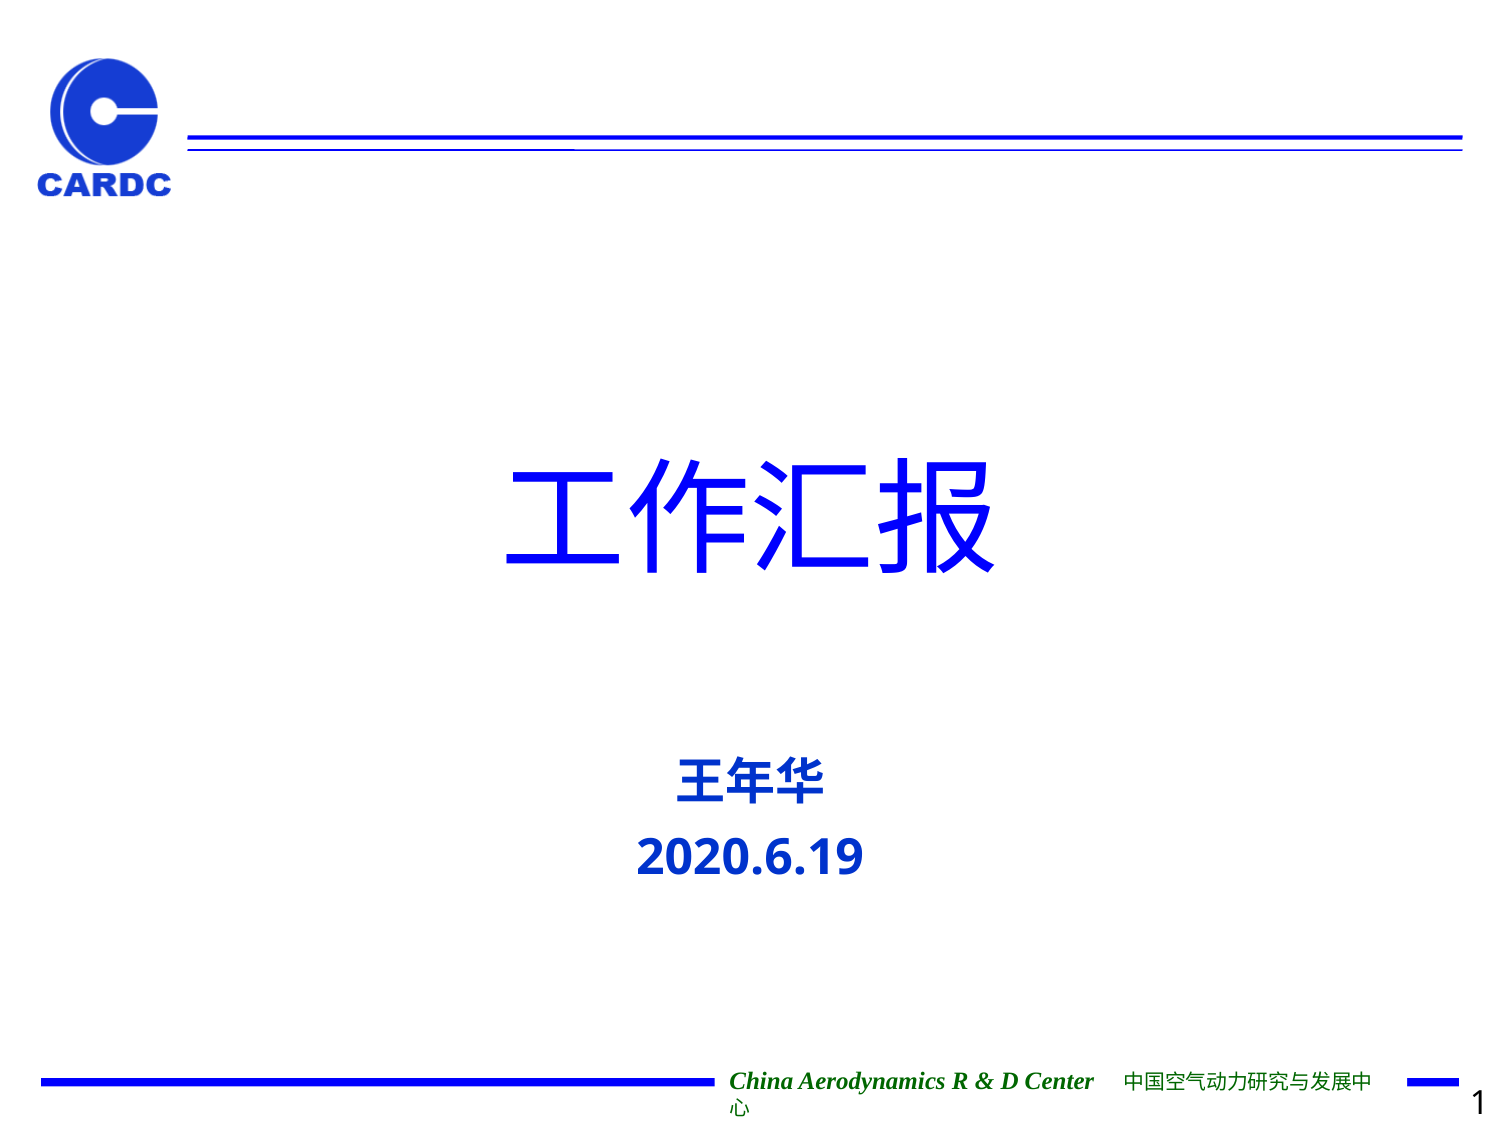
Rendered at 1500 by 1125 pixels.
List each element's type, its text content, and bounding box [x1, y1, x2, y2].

picture [27, 54, 178, 206]
text_box 1 [1412, 1074, 1500, 1125]
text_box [32, 431, 1468, 882]
